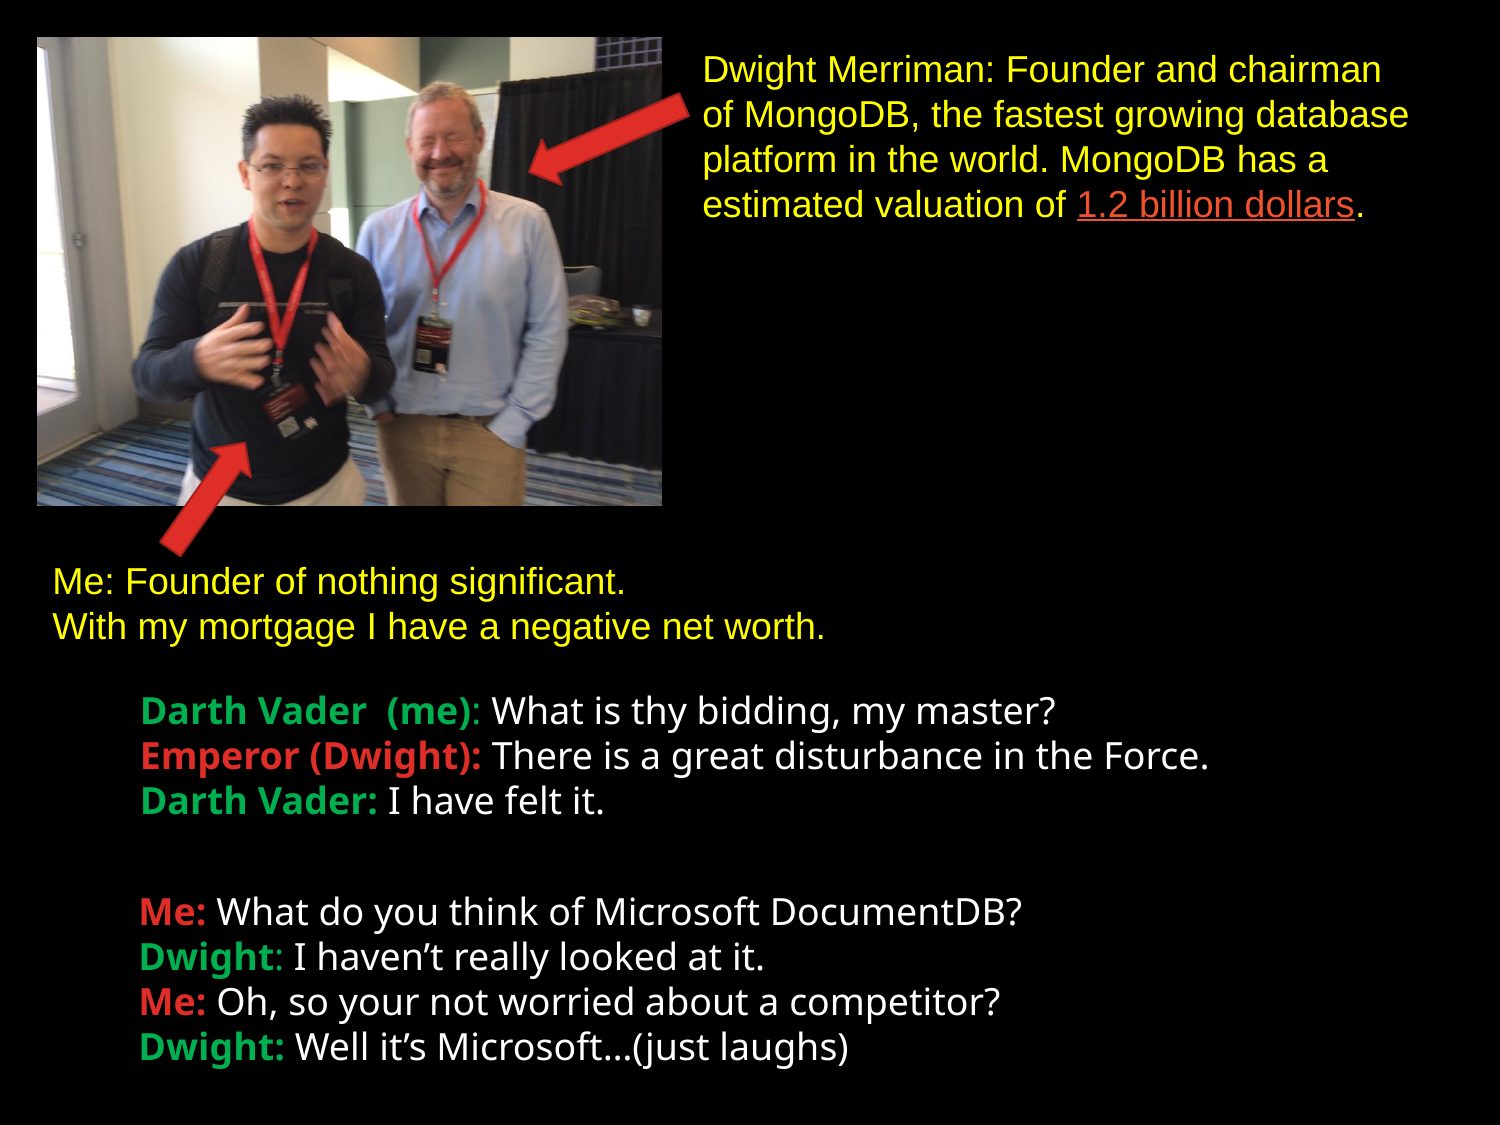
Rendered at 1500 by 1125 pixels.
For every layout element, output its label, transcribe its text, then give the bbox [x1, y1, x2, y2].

text_box Me: What do you think of Microsoft DocumentDB? Dwight: I haven’t really looked at it. Me: Oh, so your not worried about a competitor? Dwight: Well it’s Microsoft…(just laughs) [123, 880, 1500, 1075]
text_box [521, 37, 1438, 235]
text_box Darth Vader (me): What is thy bidding, my master? Emperor (Dwight): There is a great disturbance in the Force. Darth Vader: I have felt it. [125, 679, 1500, 830]
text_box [37, 430, 1013, 657]
picture [37, 37, 663, 430]
